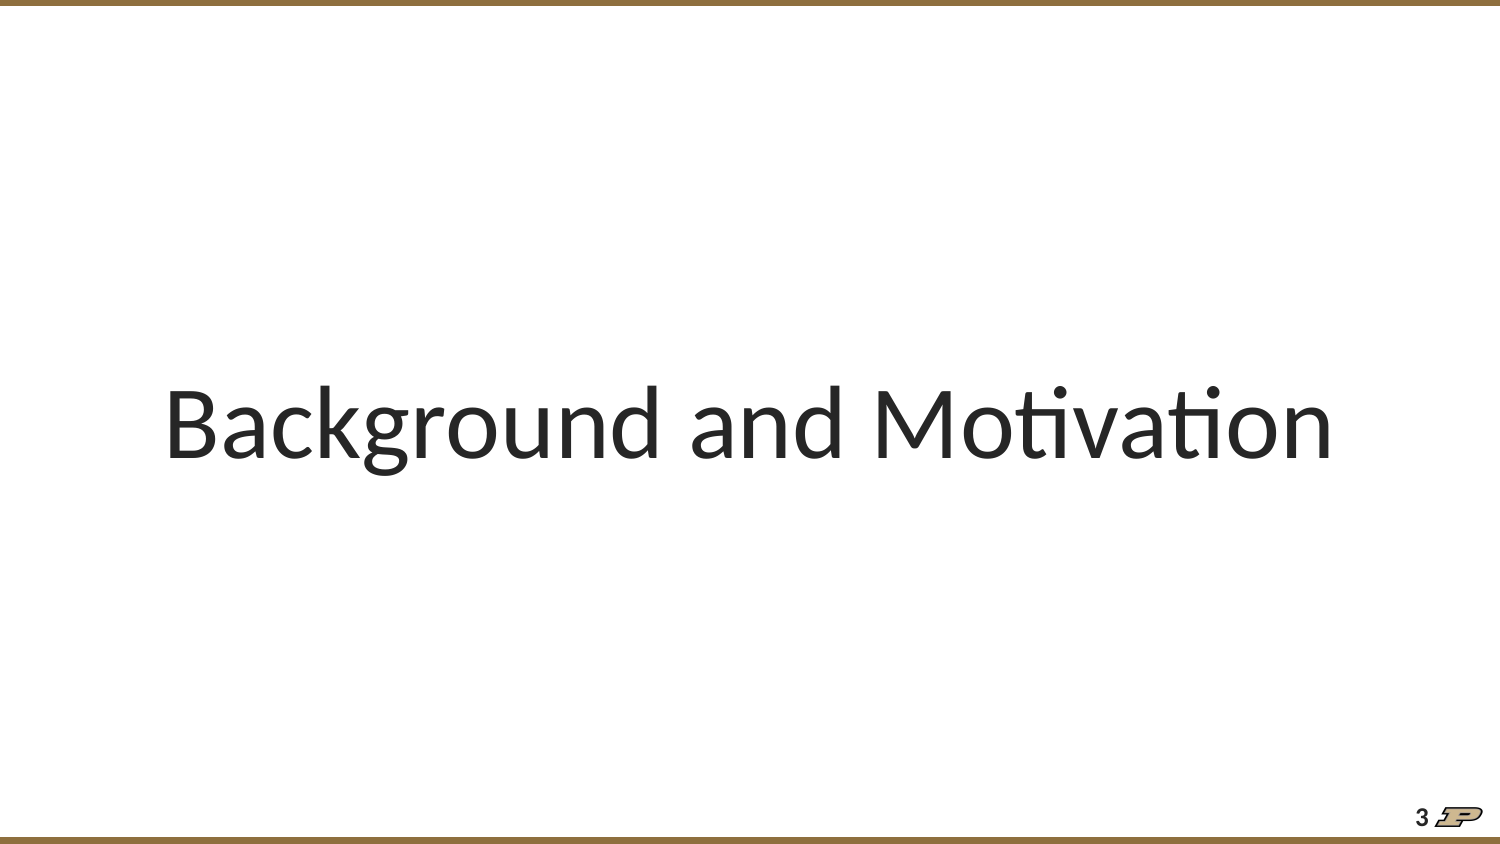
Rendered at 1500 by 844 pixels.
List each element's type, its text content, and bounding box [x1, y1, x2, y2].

picture [1434, 807, 1483, 827]
title Background and Motivation [110, 335, 1390, 508]
slide_number ‹#› [1342, 792, 1432, 844]
